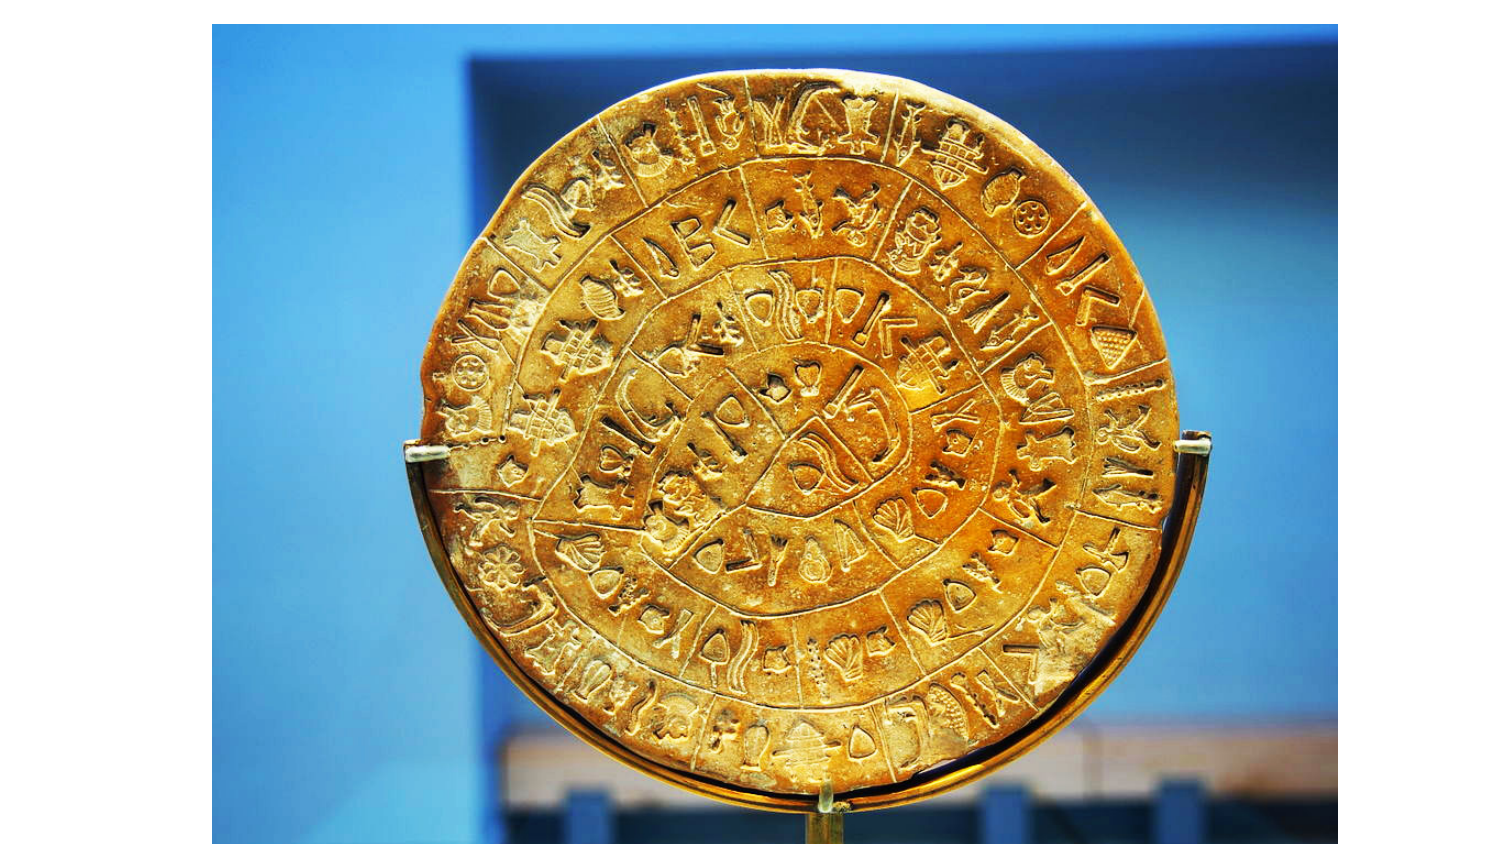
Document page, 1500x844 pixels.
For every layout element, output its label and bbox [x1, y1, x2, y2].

picture [212, 24, 1338, 844]
